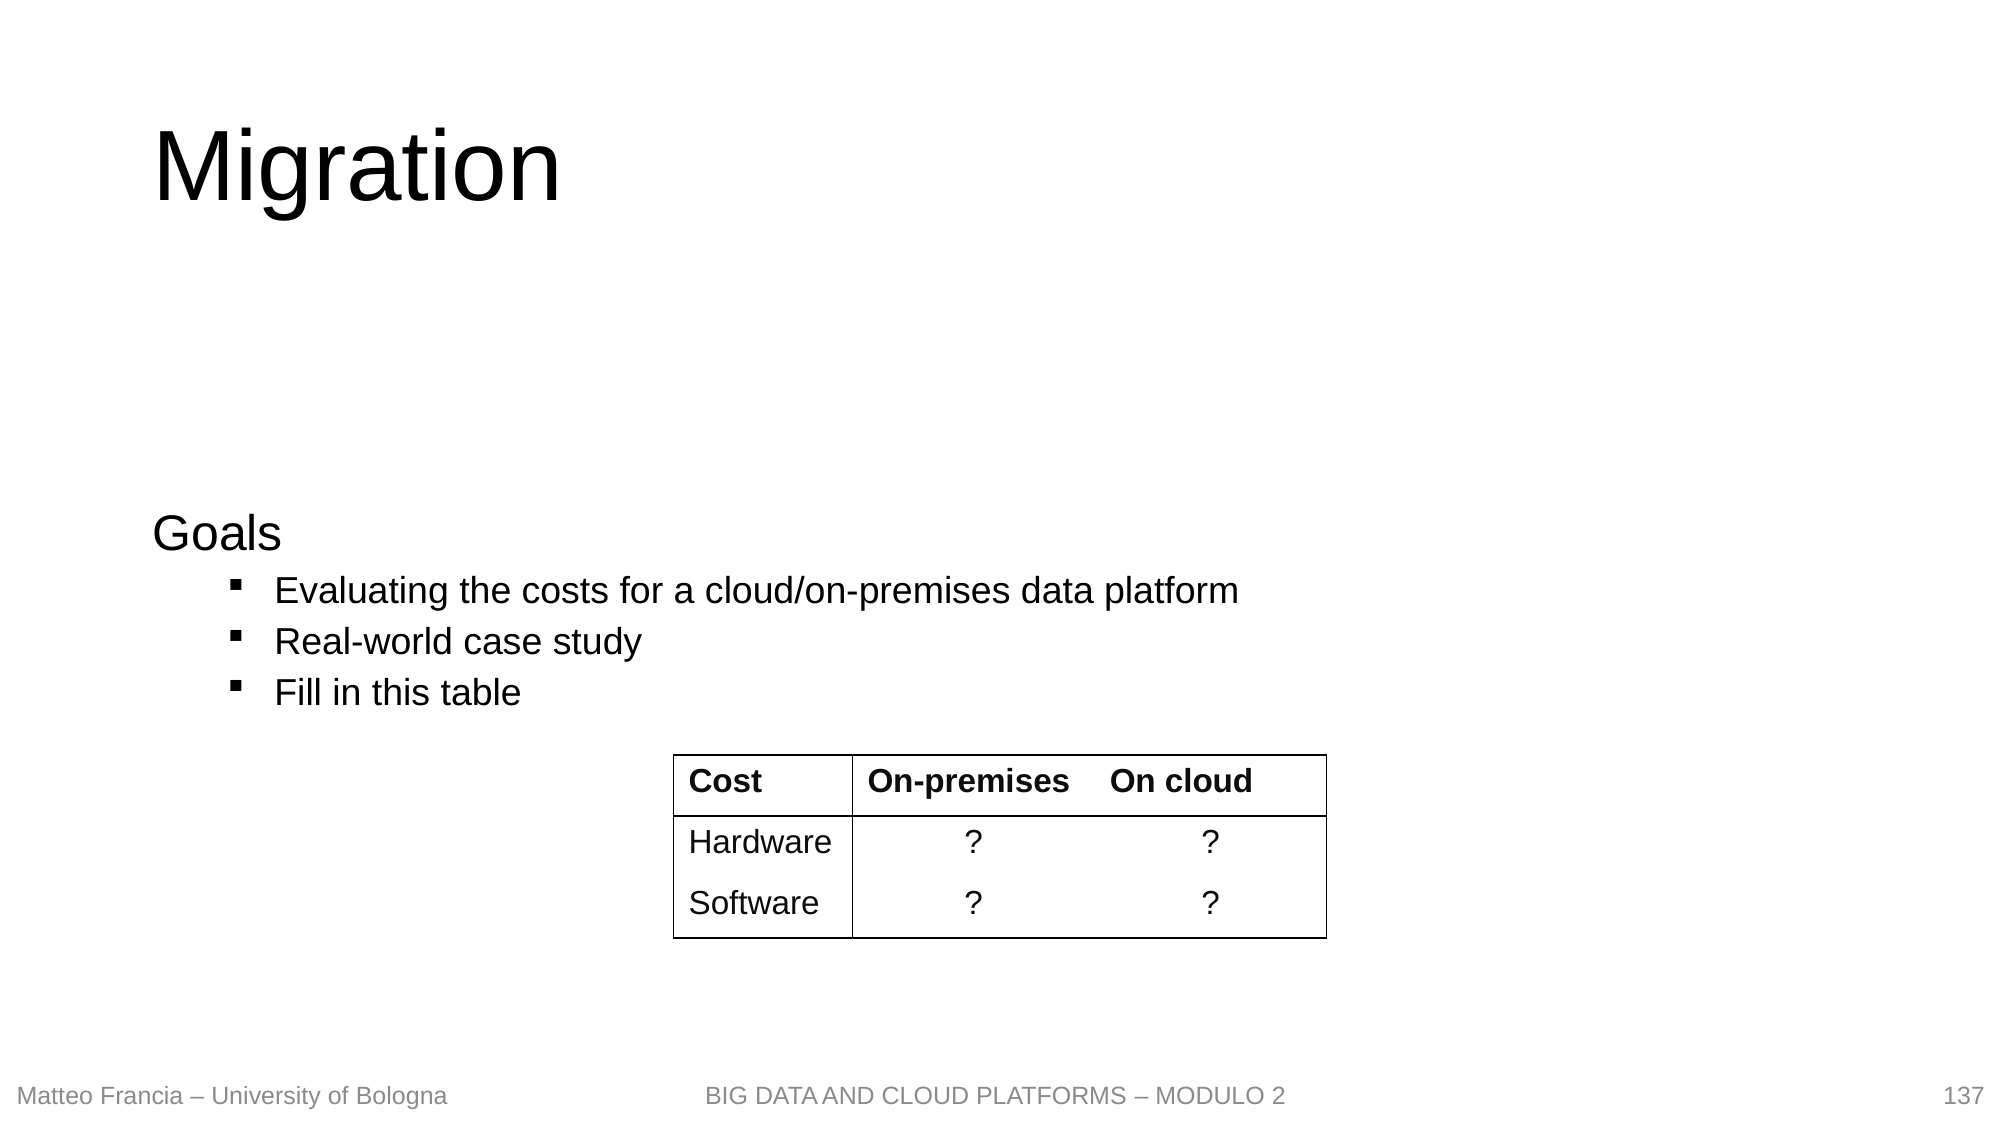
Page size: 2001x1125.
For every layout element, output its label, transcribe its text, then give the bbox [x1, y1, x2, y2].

slide_number 137 [1550, 1065, 2000, 1125]
table_cell ? [853, 817, 1095, 877]
table_cell Software [674, 877, 852, 937]
table_cell Hardware [674, 817, 852, 877]
table_header On-premises [853, 756, 1095, 815]
table_cell ? [1095, 877, 1326, 937]
table_header Cost [674, 756, 852, 815]
title Migration [137, 59, 1863, 278]
footer Matteo Francia – University of Bologna [0, 1065, 466, 1125]
table_cell ? [1095, 817, 1326, 877]
table_cell ? [853, 877, 1095, 937]
list Goals Evaluating the costs for a cloud/on-premises data platform Real-world case study Fill in this table [137, 278, 1863, 993]
table_header On cloud [1095, 756, 1326, 815]
